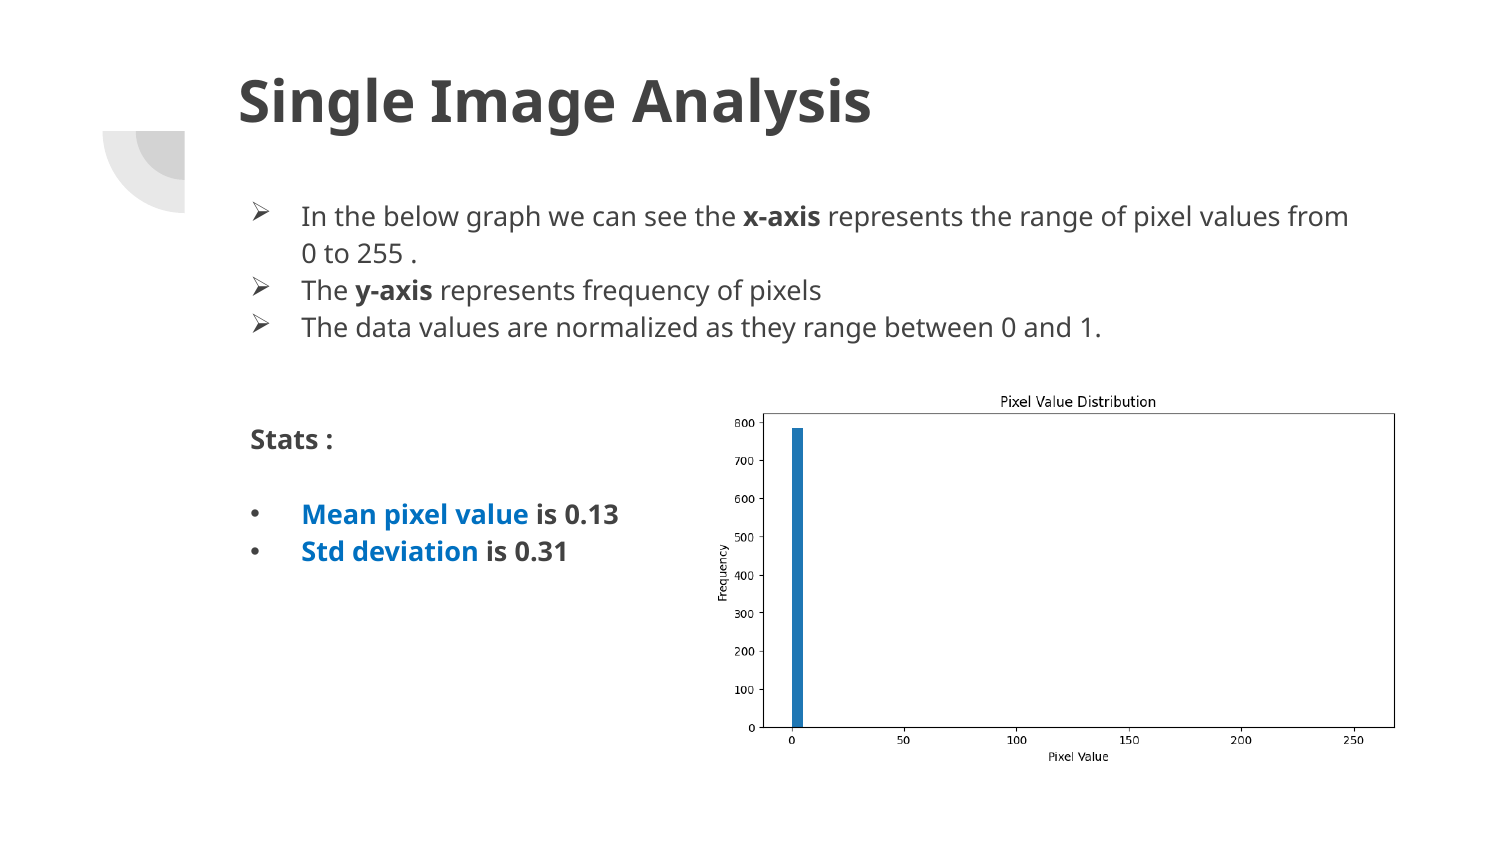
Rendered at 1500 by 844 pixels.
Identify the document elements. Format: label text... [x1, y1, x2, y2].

list In the below graph we can see the x-axis represents the range of pixel values from 0 to 255 . The y-axis represents frequency of pixels The data values are normalized as they range between 0 and 1. Stats : Mean pixel value is 0.13 Std deviation is 0.31 [211, 178, 1365, 596]
picture [709, 387, 1401, 770]
title Single Image Analysis [223, 49, 1377, 214]
